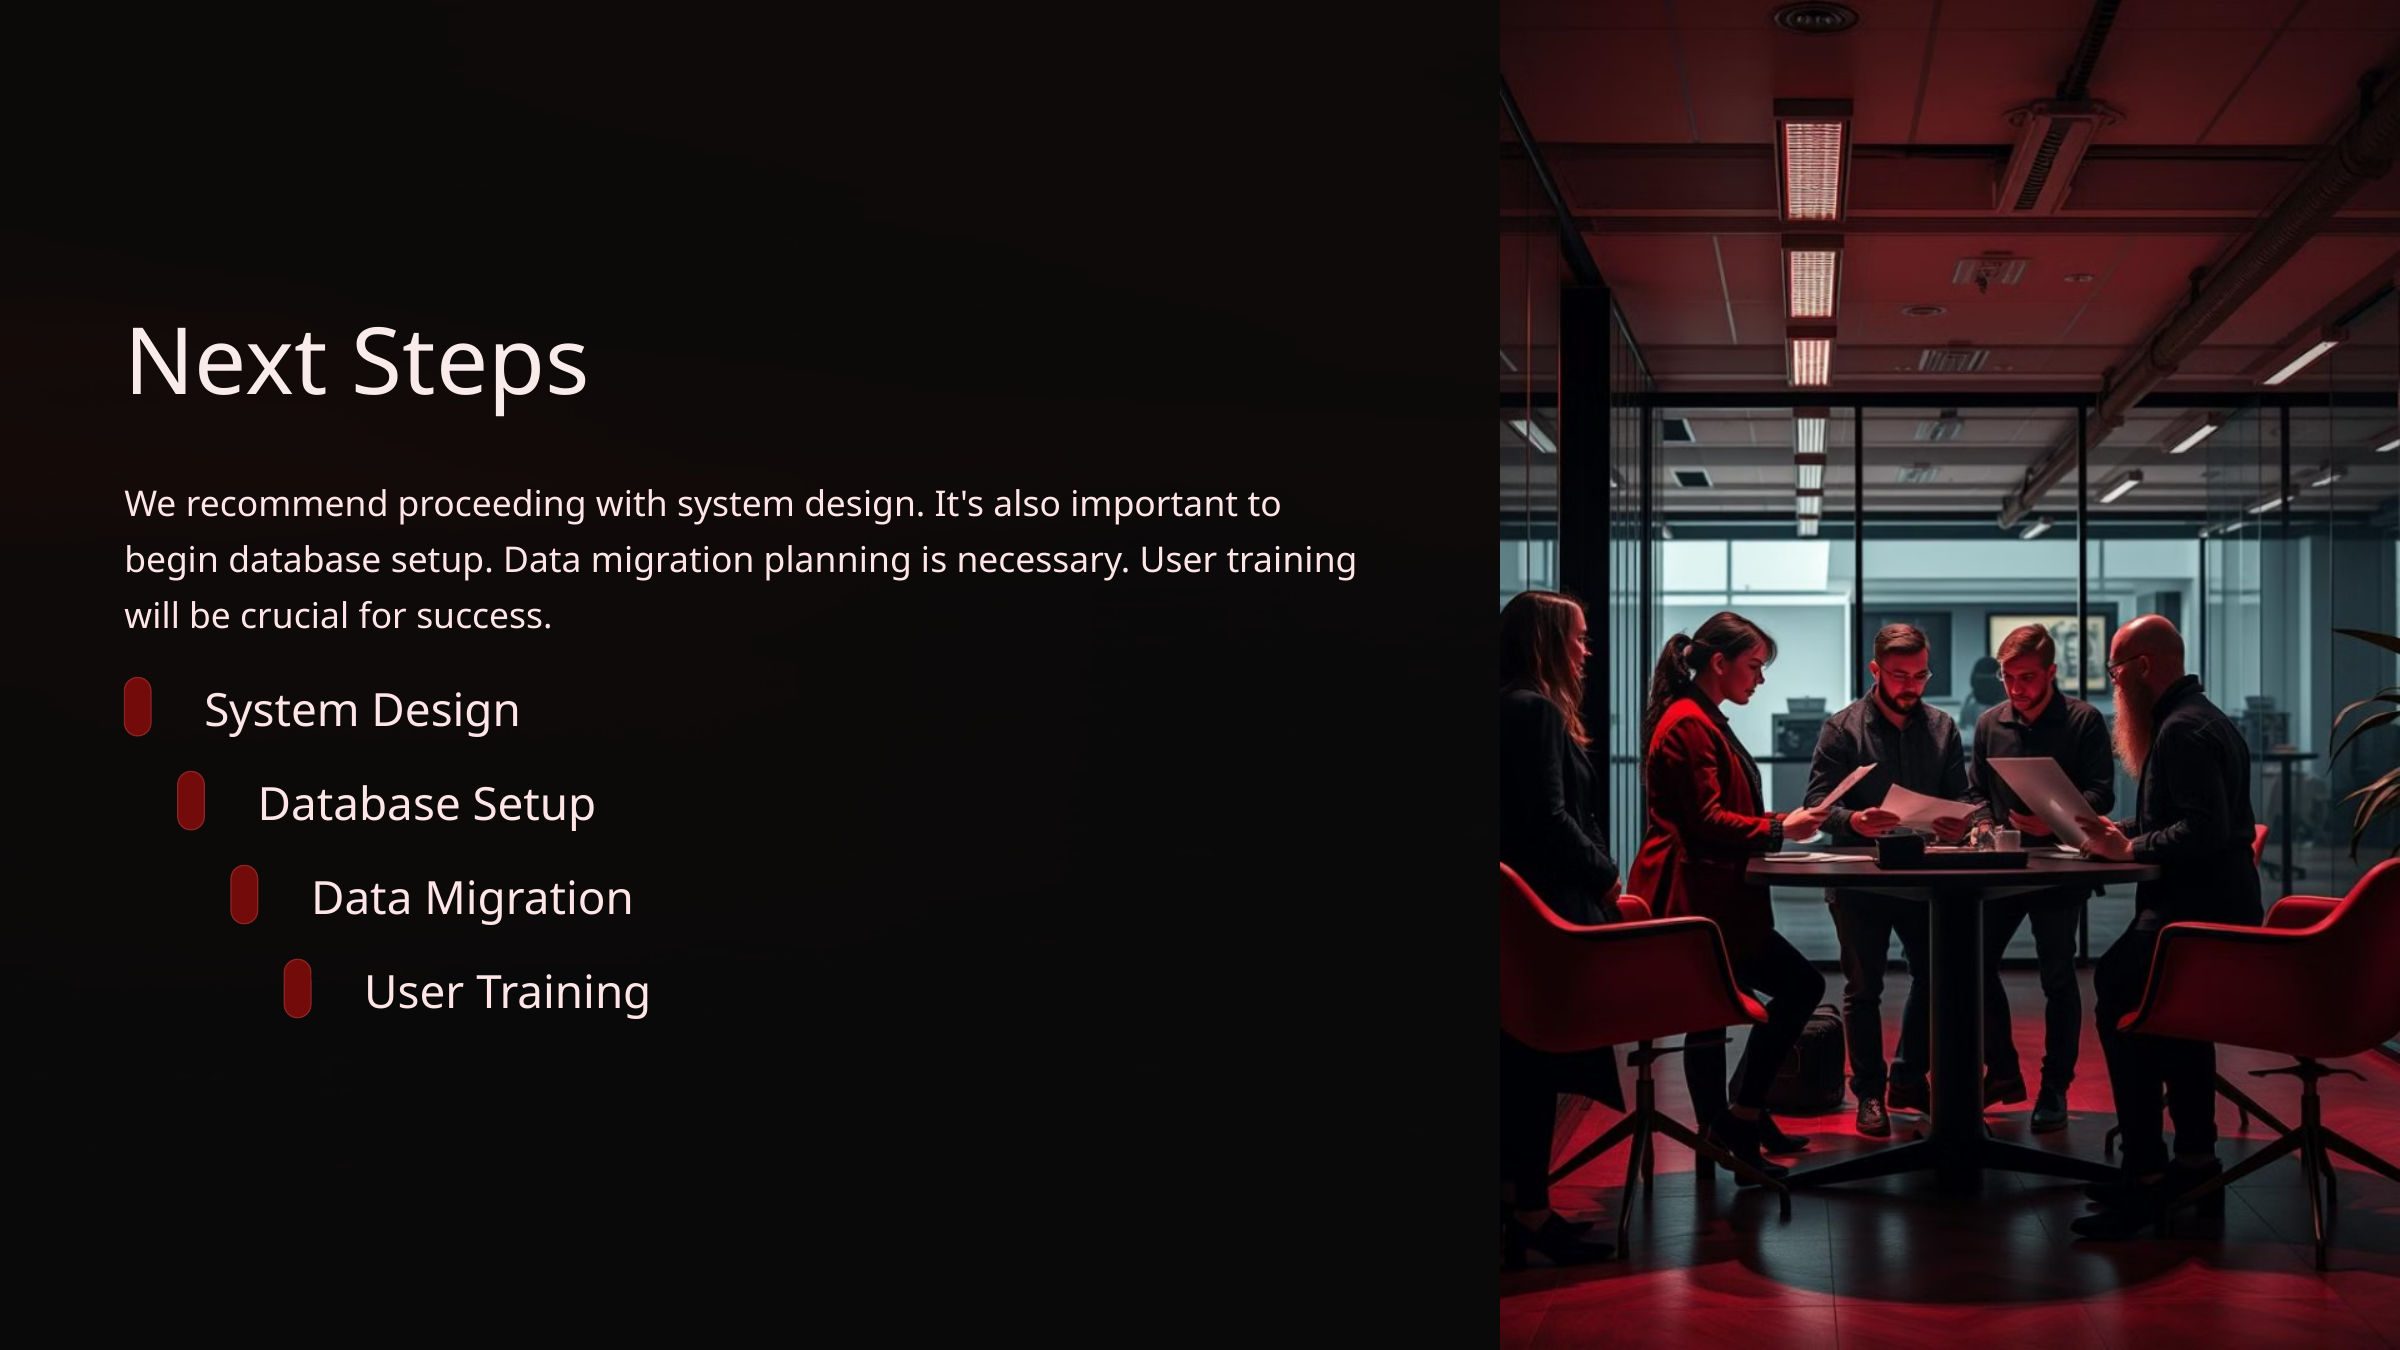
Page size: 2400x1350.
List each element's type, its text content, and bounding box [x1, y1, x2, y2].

text_box System Design [204, 677, 672, 736]
text_box Database Setup [257, 771, 726, 830]
text_box Next Steps [124, 296, 1060, 414]
text_box User Training [364, 959, 832, 1018]
text_box [124, 677, 152, 736]
text_box [284, 959, 311, 1018]
text_box [177, 771, 205, 830]
picture [1499, 0, 2400, 1350]
text_box Data Migration [310, 865, 779, 924]
text_box We recommend proceeding with system design. It's also important to begin database setup. Data migration planning is necessary. User training will be crucial for success. [124, 466, 1376, 638]
text_box [231, 865, 258, 924]
